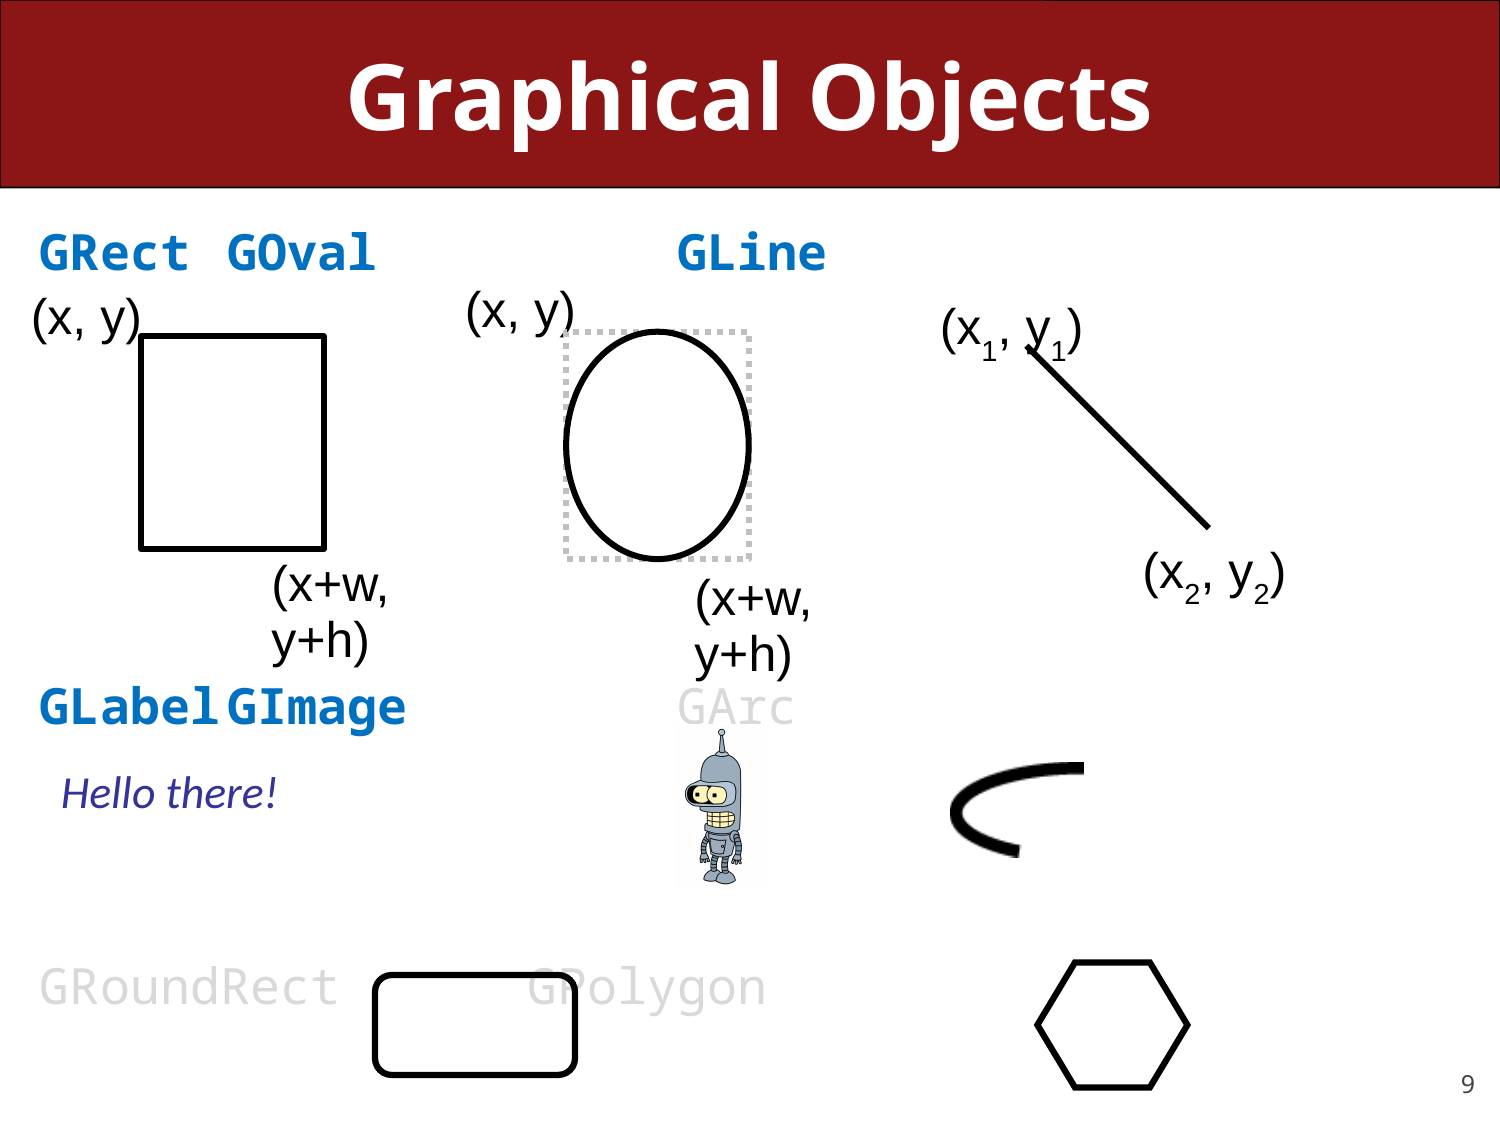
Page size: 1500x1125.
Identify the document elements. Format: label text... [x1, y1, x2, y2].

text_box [16, 280, 449, 594]
text_box Hello there! [46, 754, 294, 825]
text_box [1037, 962, 1188, 1088]
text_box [924, 284, 1325, 582]
list GRect GOval GLine GLabel GImage GArc GRoundRect GPolygon [24, 212, 1475, 1063]
picture [949, 762, 1084, 858]
text_box [375, 975, 576, 1075]
title Graphical Objects [75, 0, 1425, 188]
picture [676, 724, 763, 888]
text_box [449, 273, 921, 608]
